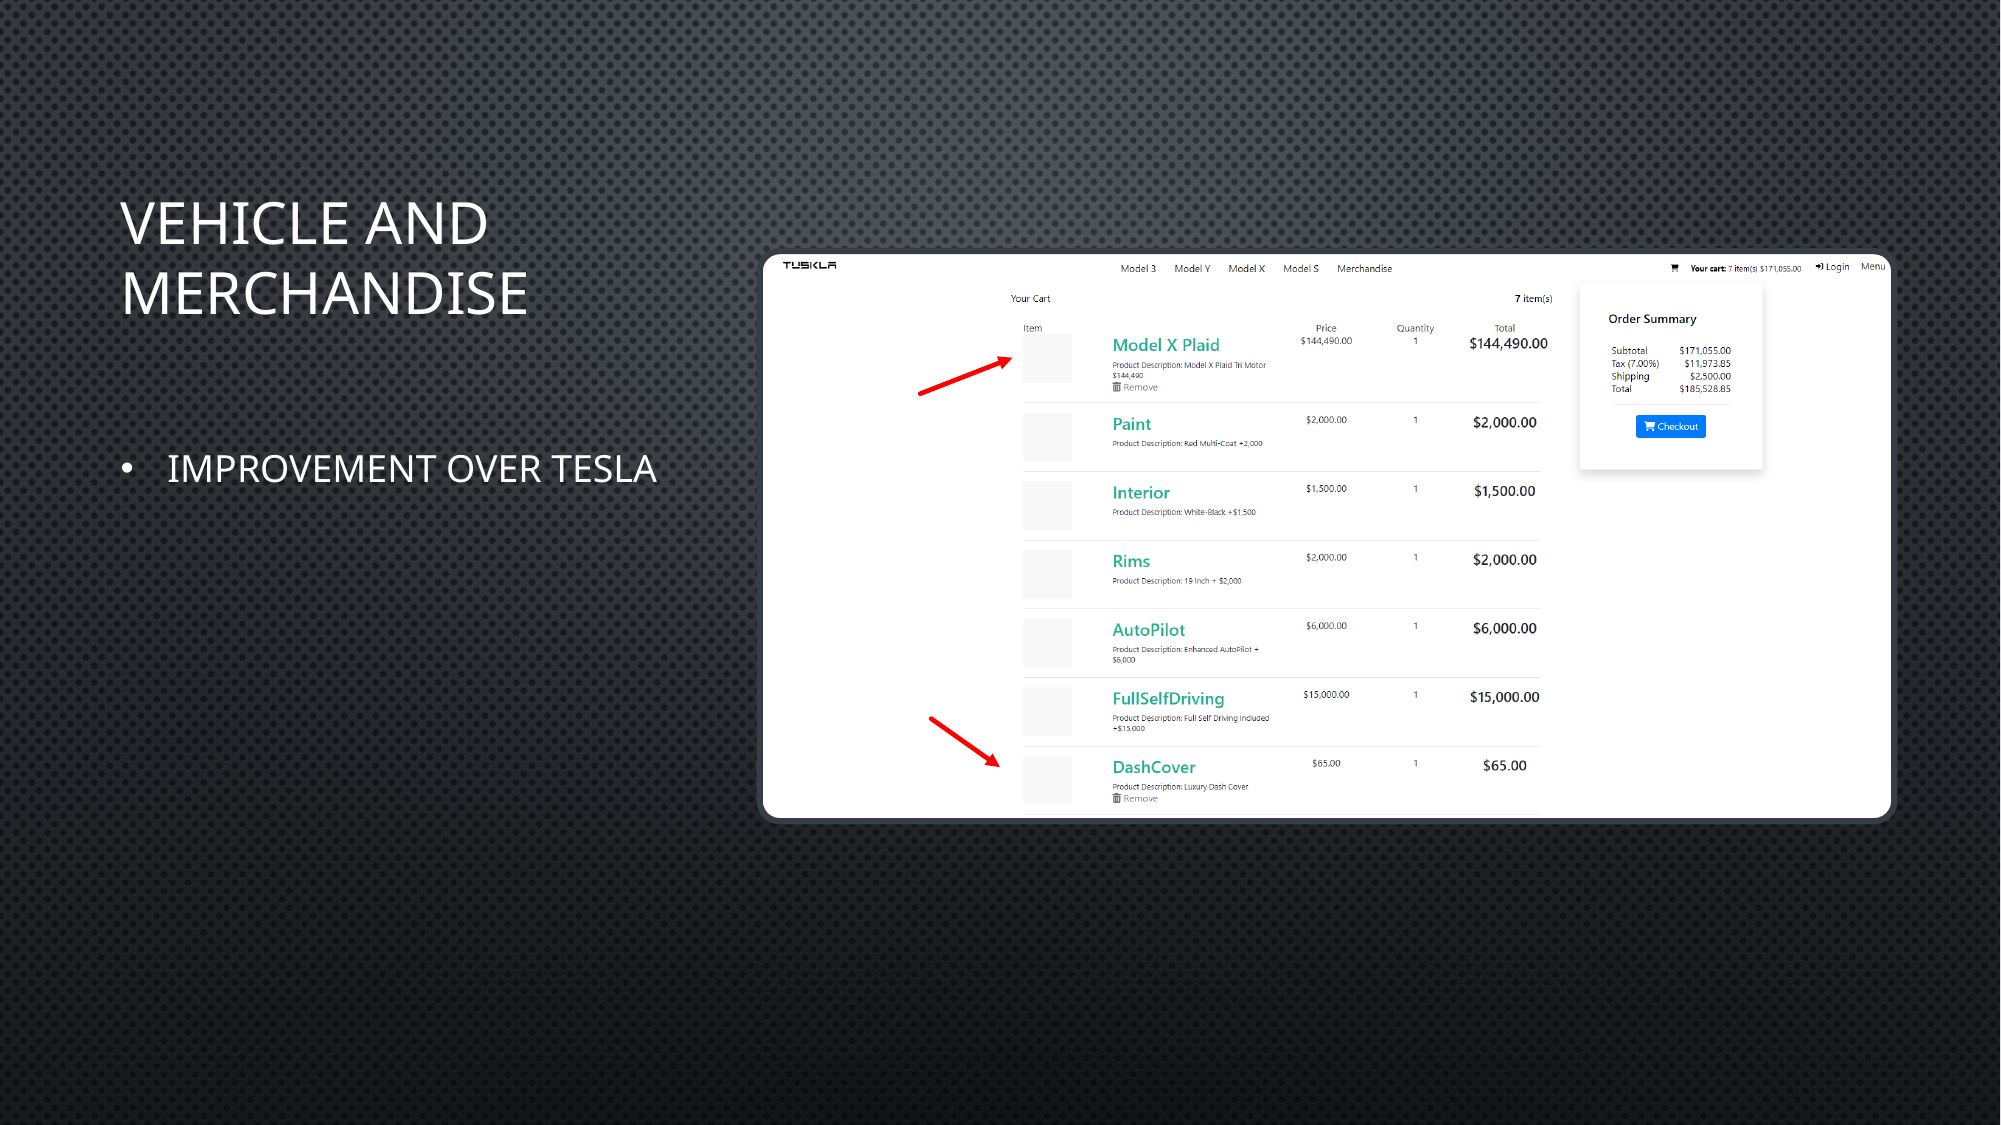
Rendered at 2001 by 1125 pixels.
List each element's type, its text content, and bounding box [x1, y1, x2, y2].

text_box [930, 718, 1001, 768]
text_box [920, 357, 1013, 394]
list Improvement Over Tesla [105, 437, 704, 966]
title Vehicle AND Merchandise [105, 99, 704, 413]
picture [759, 250, 1895, 822]
